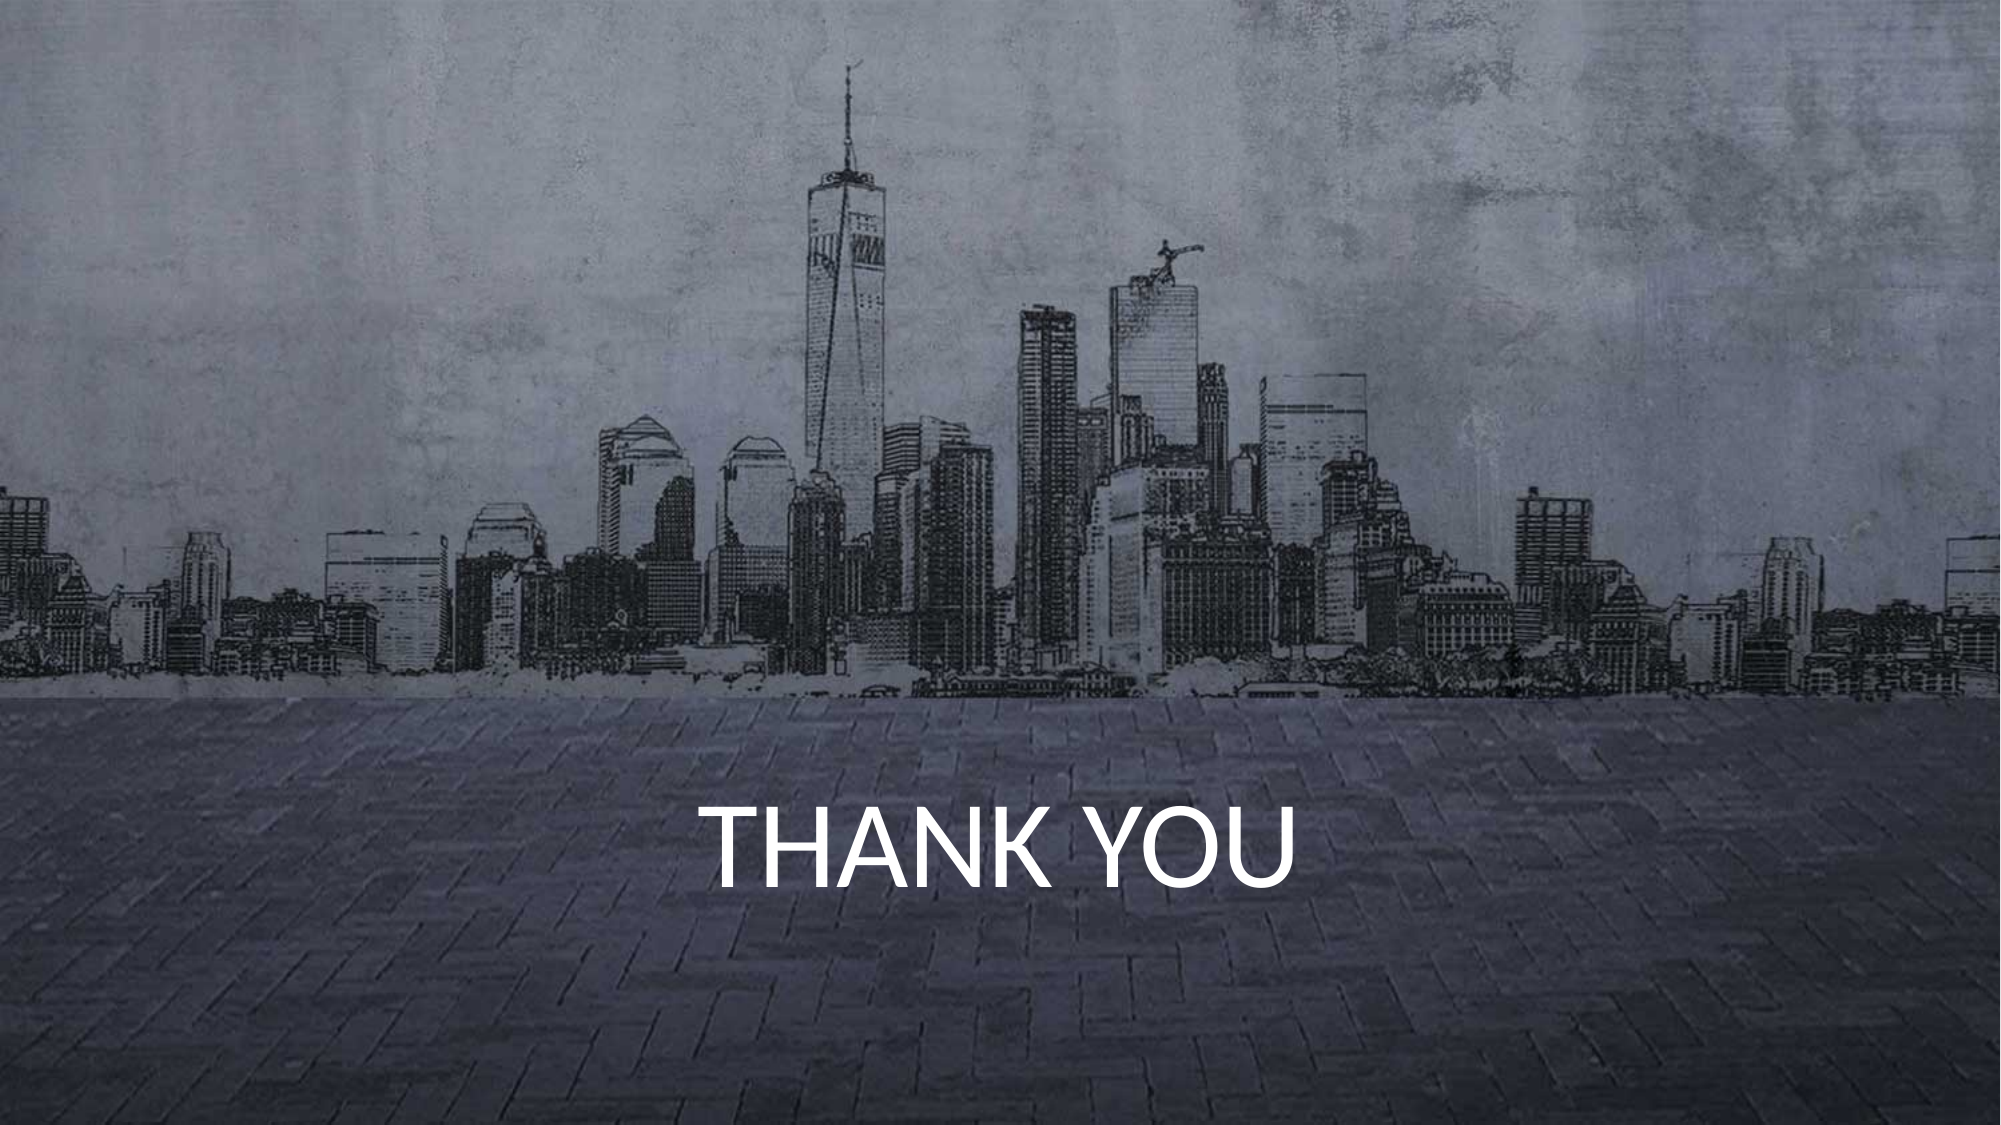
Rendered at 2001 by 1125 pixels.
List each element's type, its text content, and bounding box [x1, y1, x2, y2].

picture [0, 0, 2001, 1125]
text_box THANK YOU [0, 755, 2000, 920]
